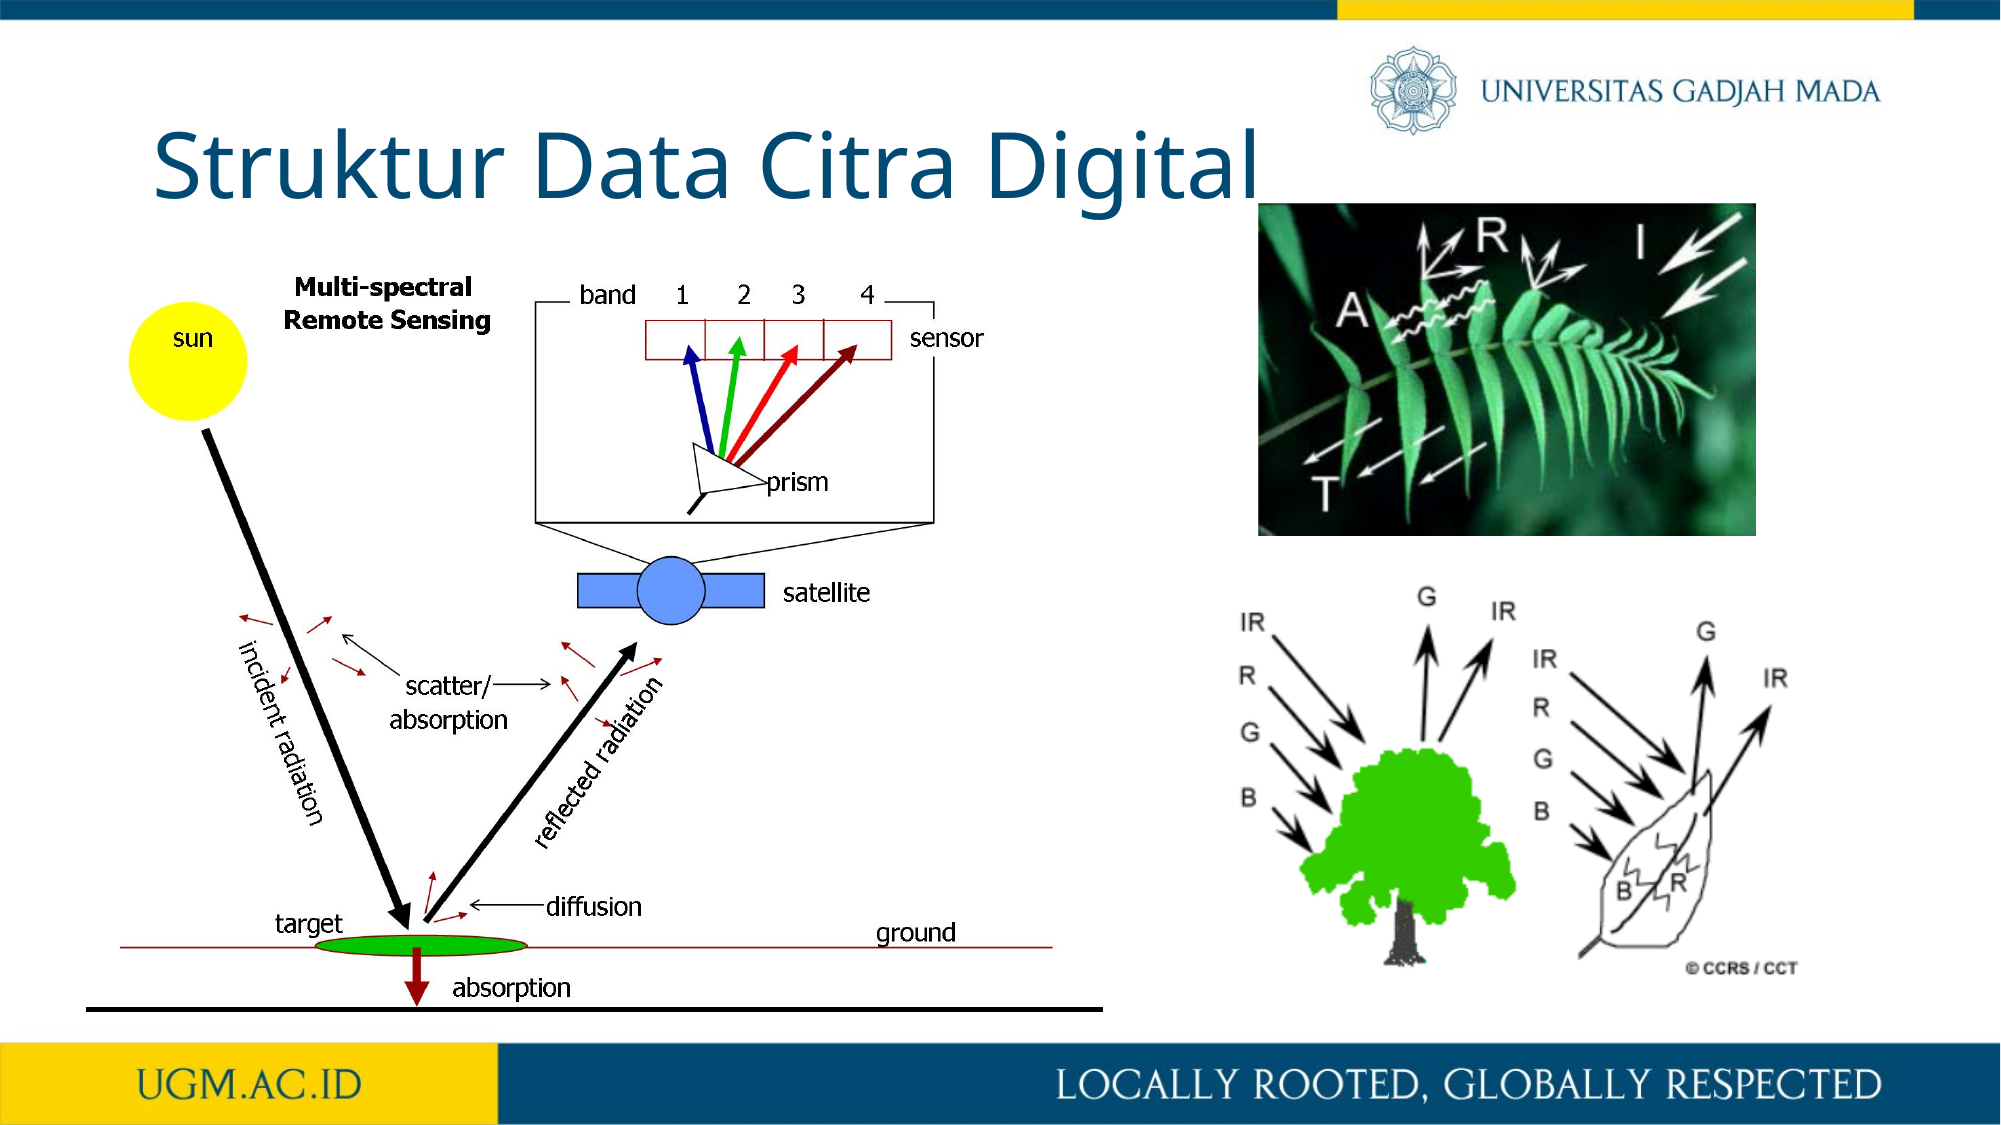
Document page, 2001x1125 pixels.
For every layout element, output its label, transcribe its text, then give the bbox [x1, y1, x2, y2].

picture [0, 0, 2001, 1125]
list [86, 242, 1103, 1012]
title Struktur Data Citra Digital [137, 59, 1863, 278]
